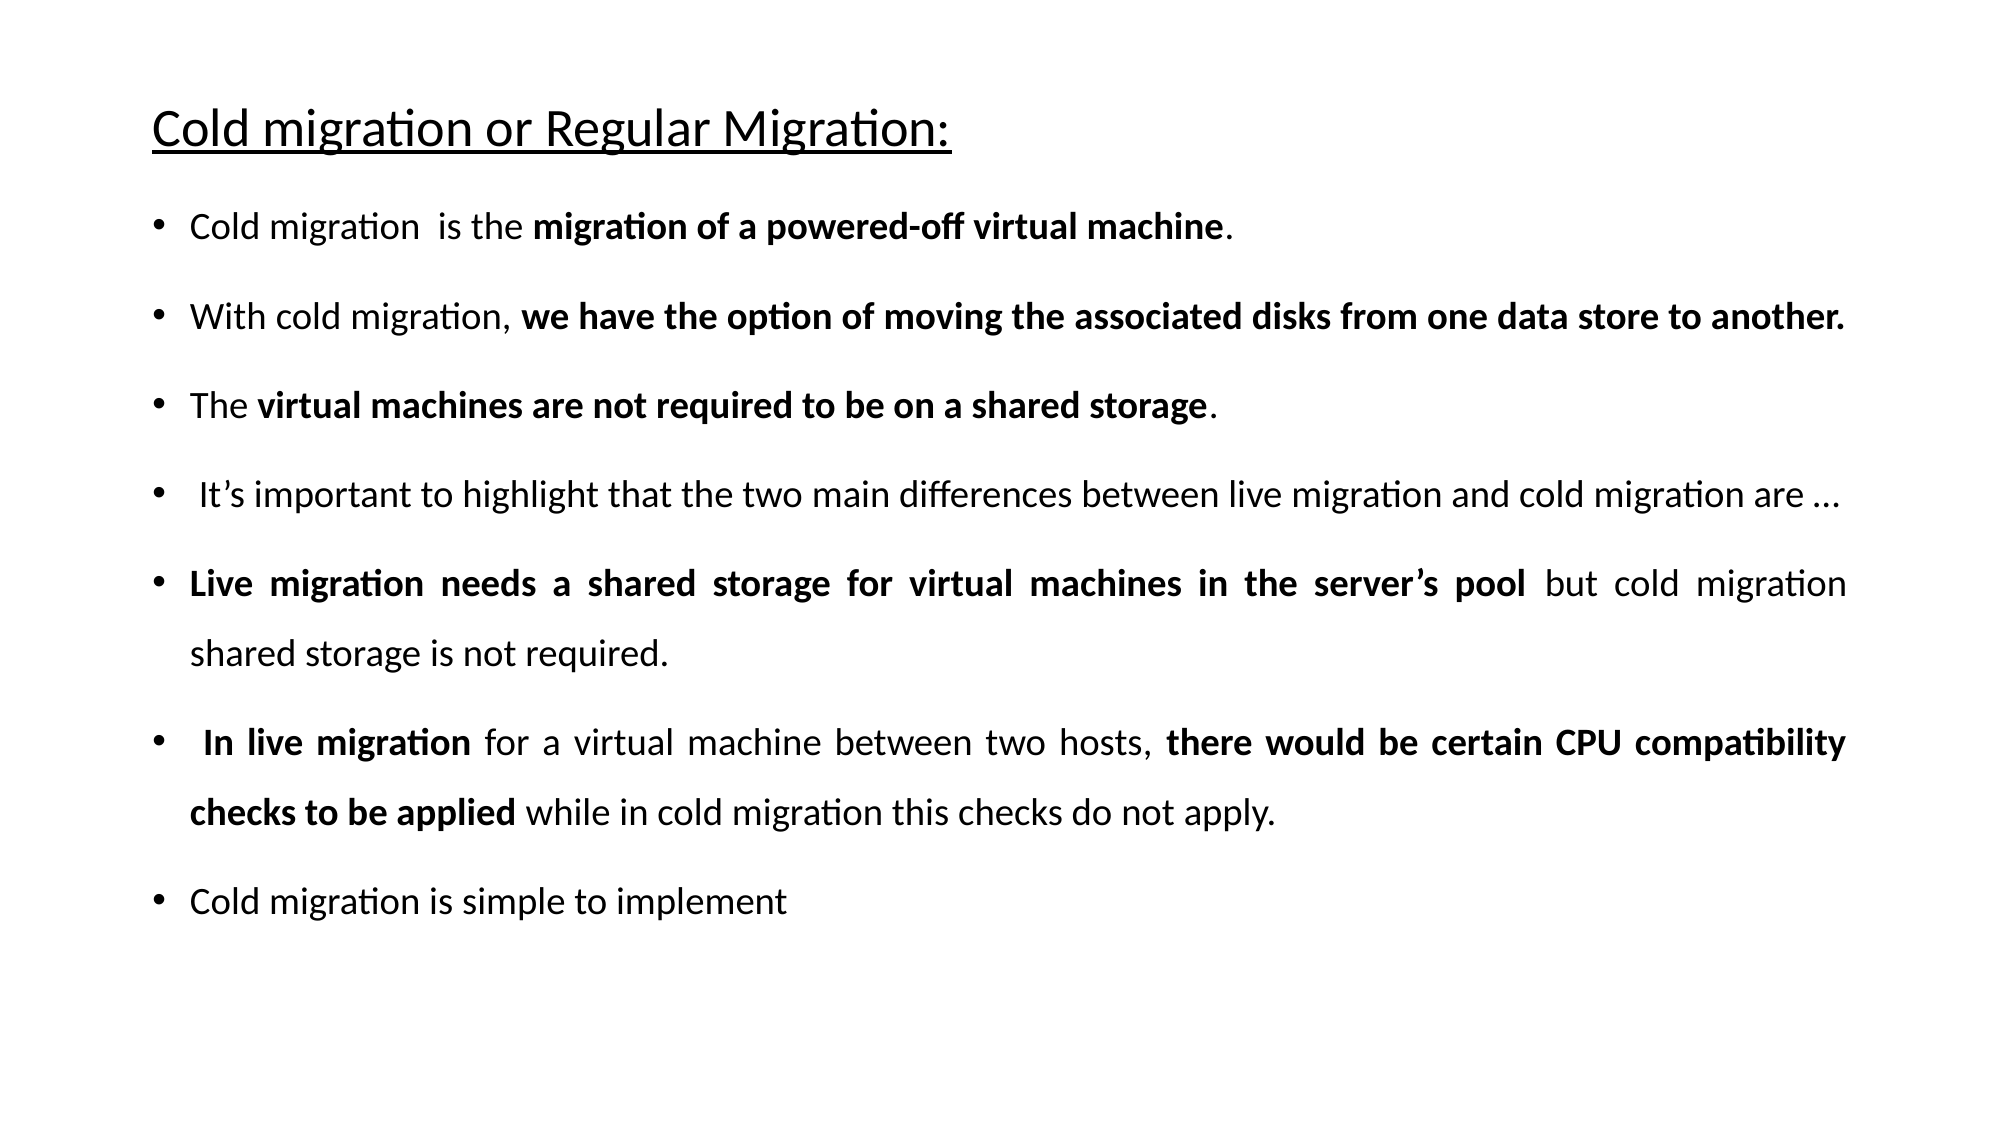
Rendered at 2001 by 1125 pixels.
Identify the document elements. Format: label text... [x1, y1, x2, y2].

list Cold migration or Regular Migration: Cold migration is the migration of a powered-off virtual machine. With cold migration, we have the option of moving the associated disks from one data store to another. The virtual machines are not required to be on a shared storage. It’s important to highlight that the two main differences between live migration and cold migration are … Live migration needs a shared storage for virtual machines in the server’s pool but cold migration shared storage is not required. In live migration for a virtual machine between two hosts, there would be certain CPU compatibility checks to be applied while in cold migration this checks do not apply. Cold migration is simple to implement [137, 92, 1863, 1014]
